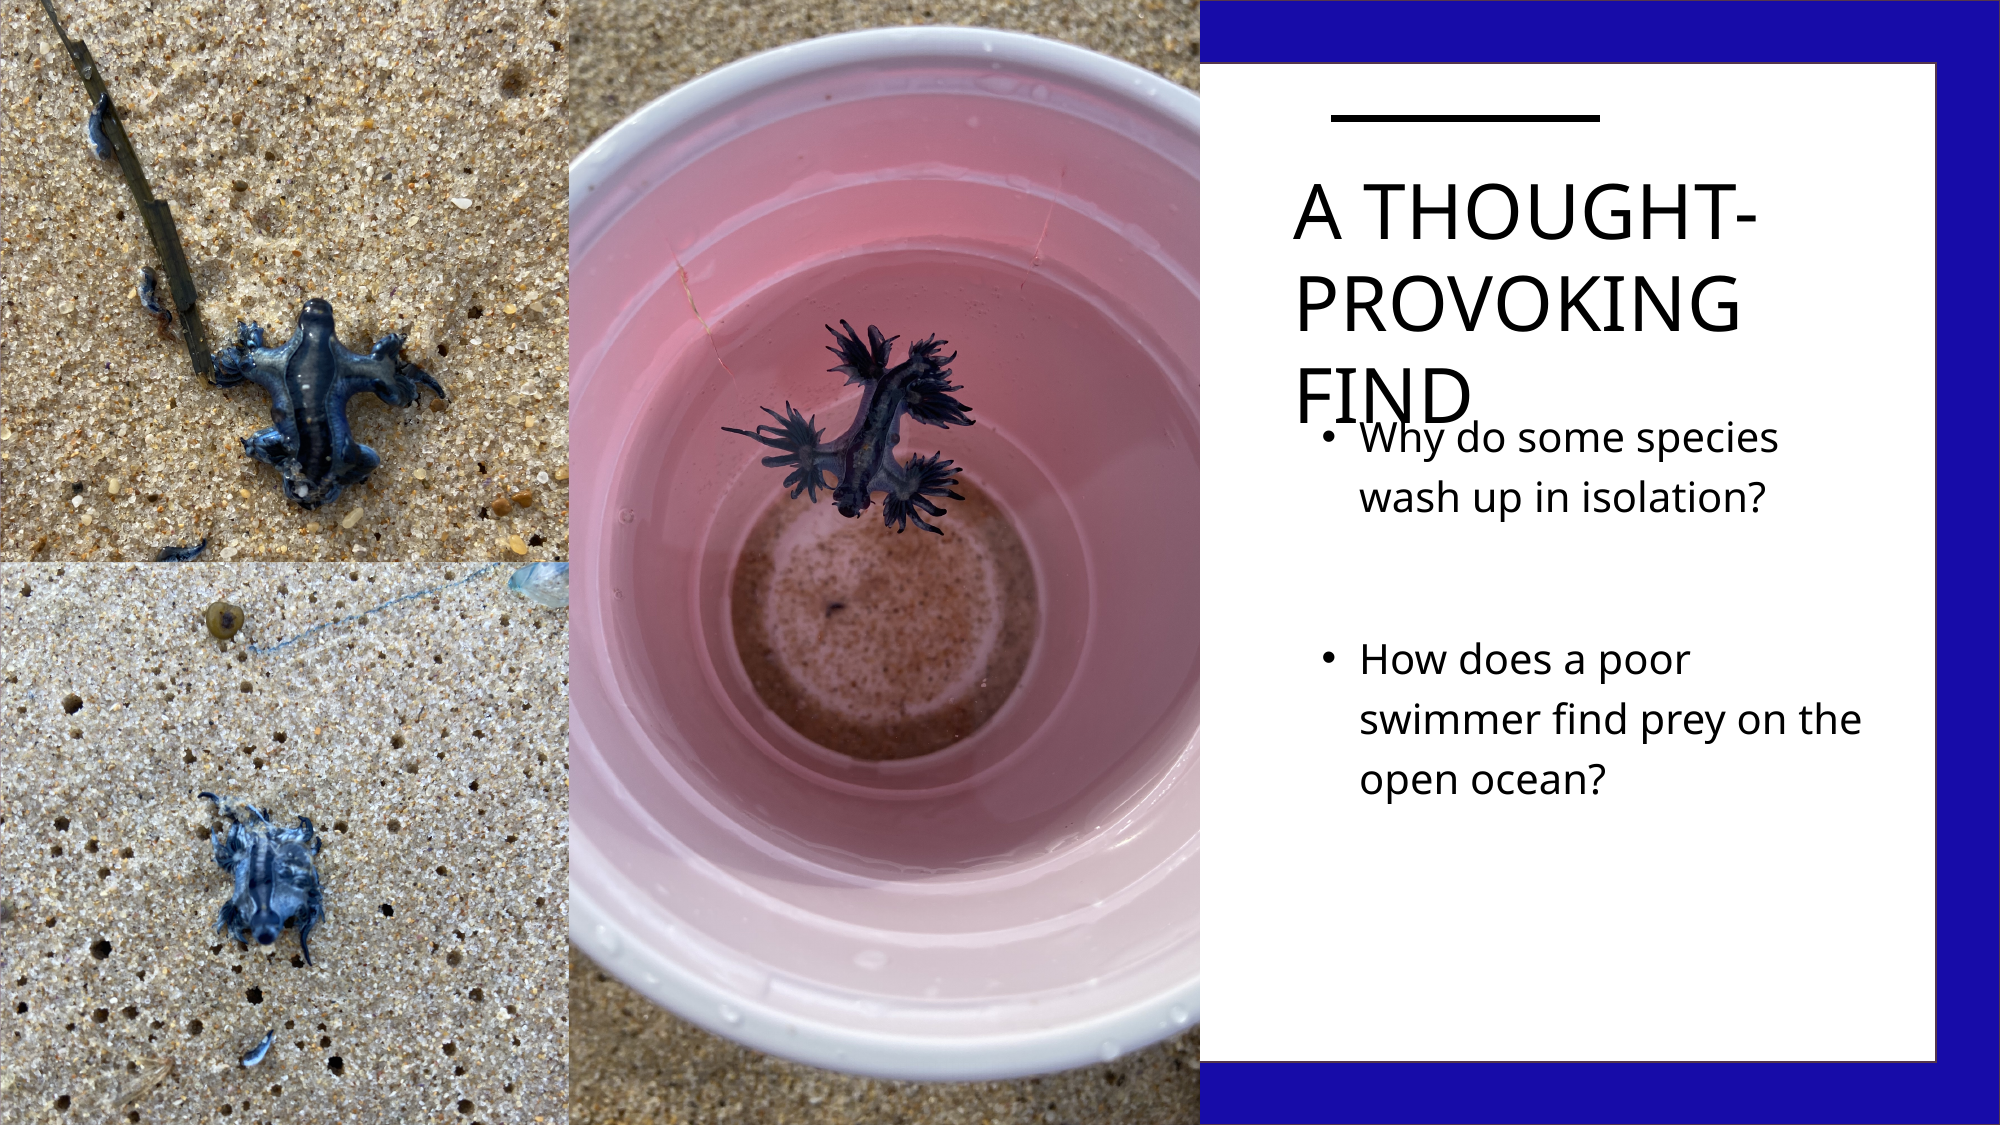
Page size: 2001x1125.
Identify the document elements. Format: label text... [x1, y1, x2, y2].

text_box [1200, 62, 1937, 246]
picture [1, 0, 1447, 1125]
text_box [1200, 447, 1937, 1063]
list Why do some species wash up in isolation? How does a poor swimmer find prey on the open ocean? [1306, 393, 1894, 977]
title A THOUGHT-PROVOKING find [1278, 155, 1952, 447]
text_box [1200, 0, 2000, 1125]
